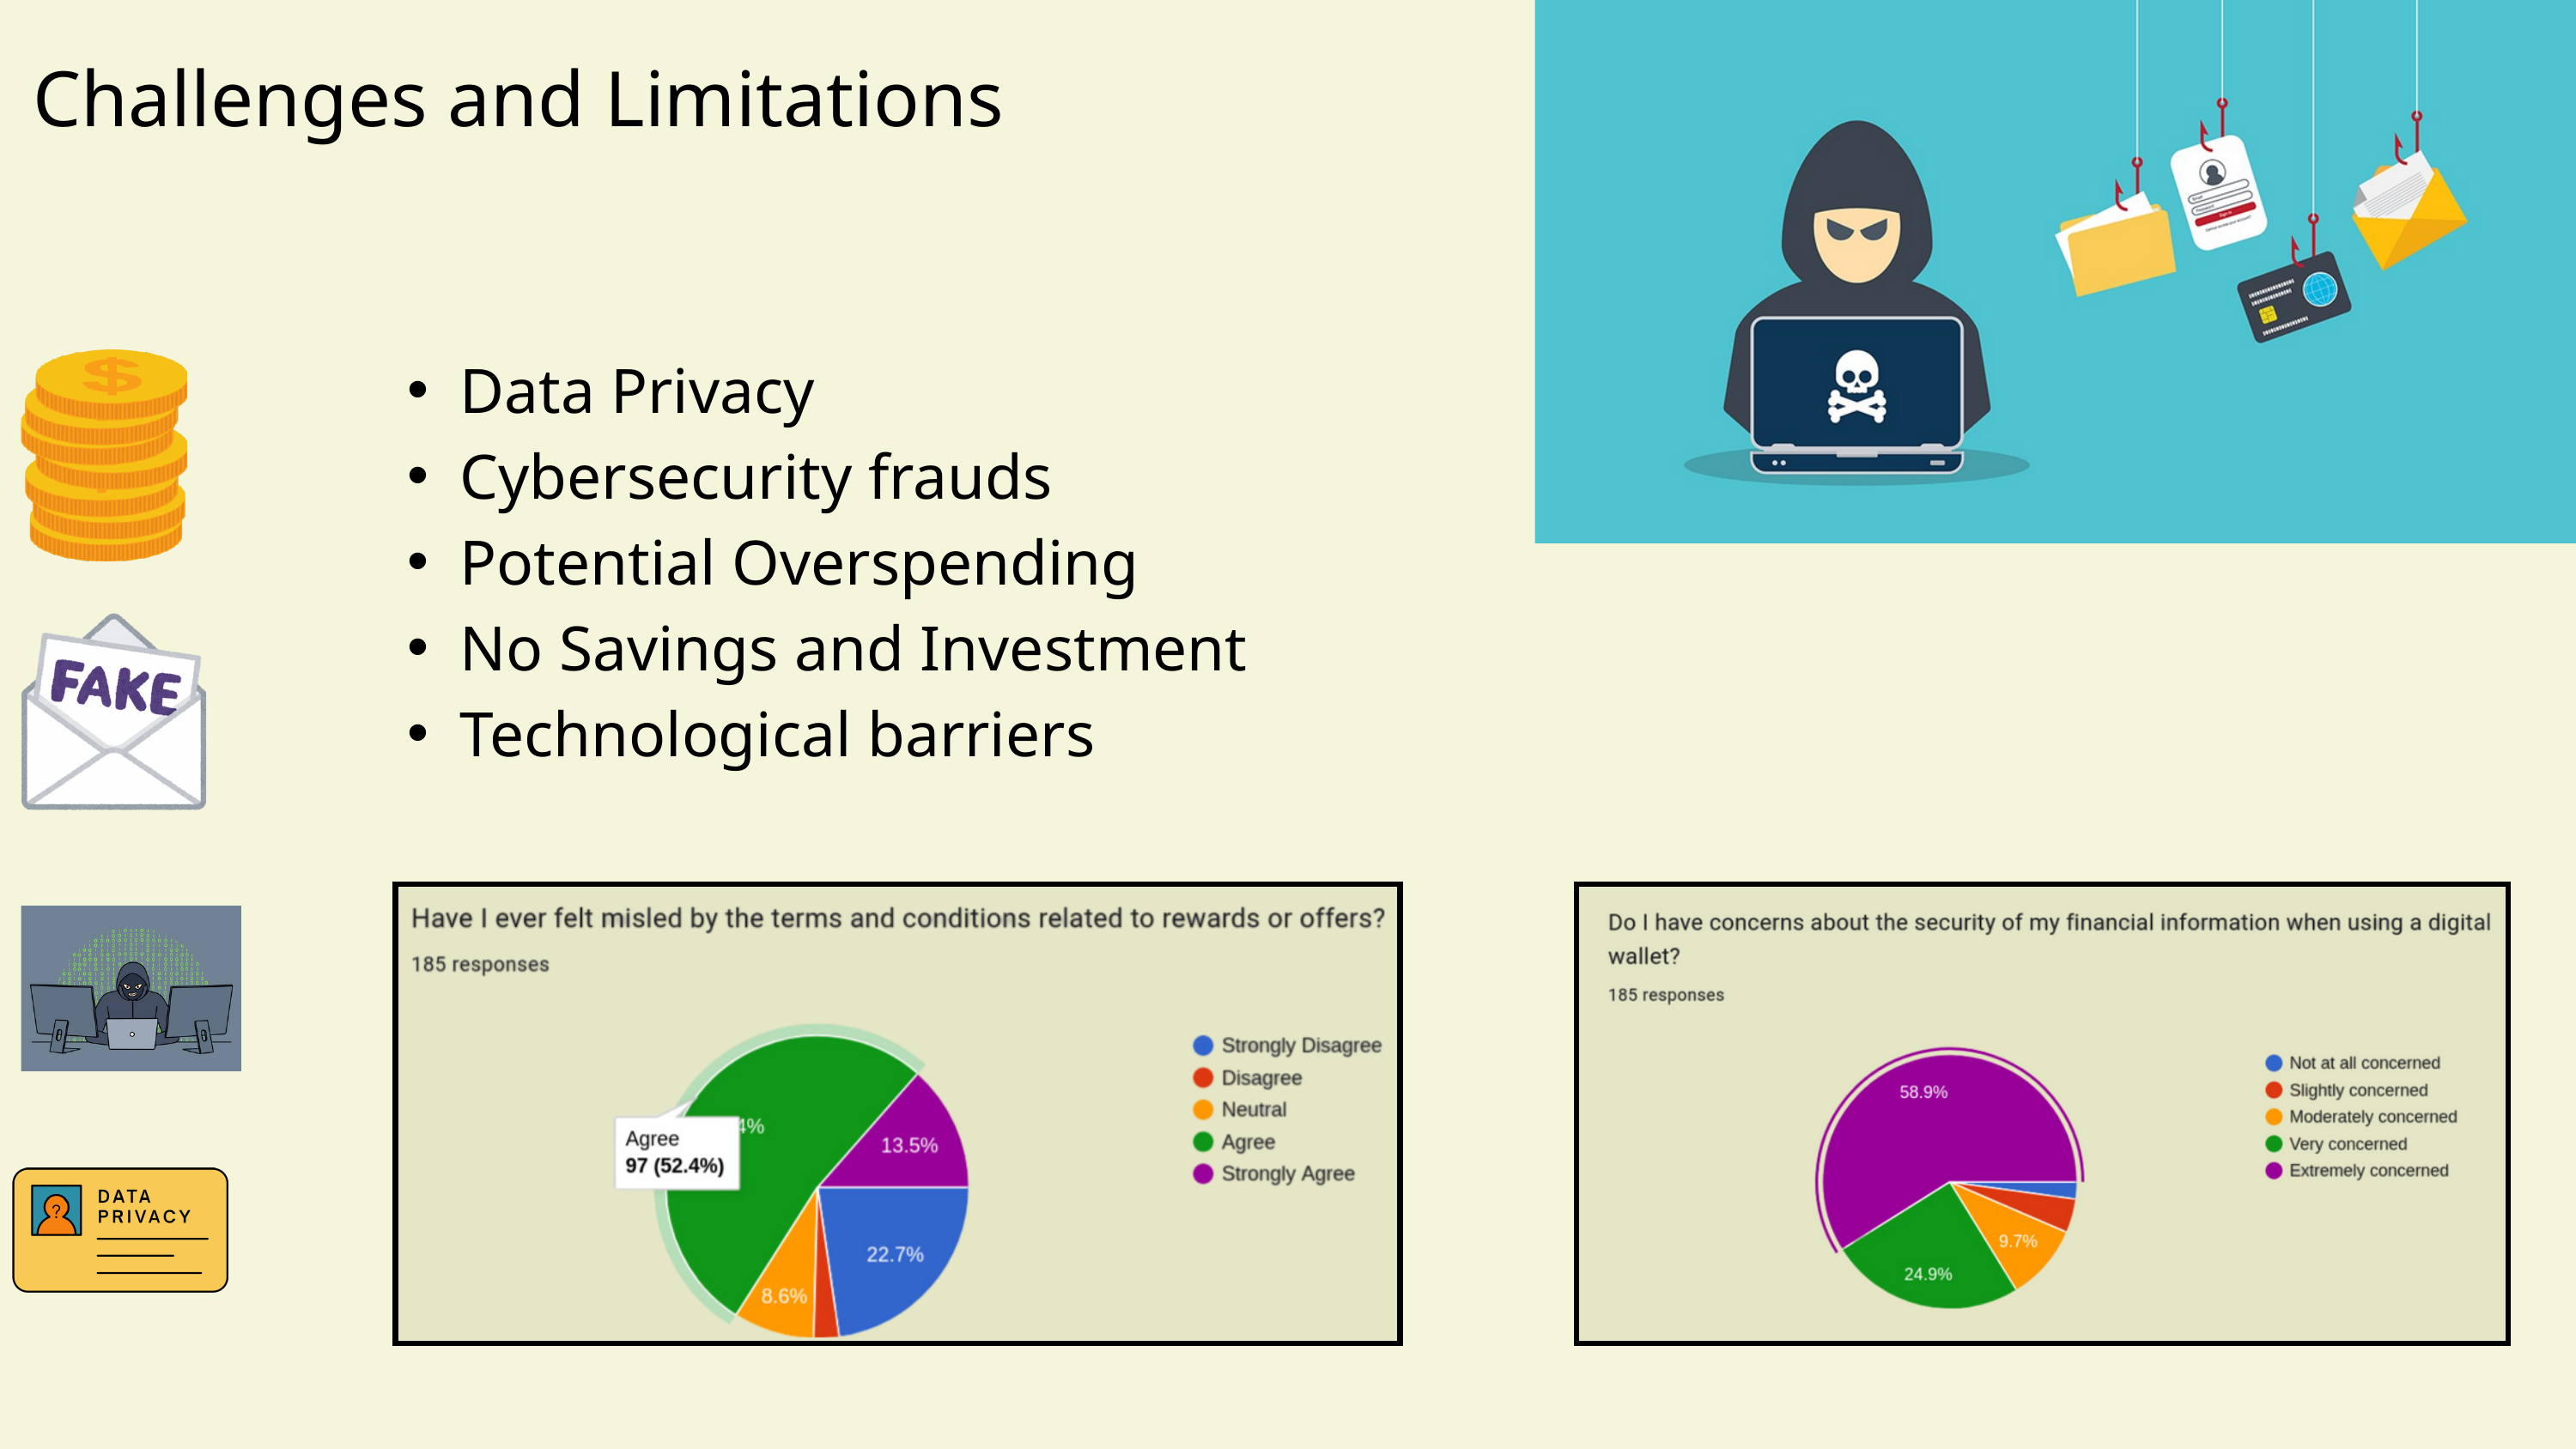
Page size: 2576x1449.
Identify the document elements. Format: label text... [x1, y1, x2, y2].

text_box [21, 349, 188, 561]
text_box [21, 906, 241, 1072]
text_box Challenges and Limitations [33, 34, 2497, 249]
text_box [1534, 0, 2576, 543]
text_box [395, 883, 1400, 1344]
text_box Data Privacy Cybersecurity frauds Potential Overspending No Savings and Investment Technological barriers [355, 340, 1896, 855]
text_box [1576, 883, 2508, 1344]
text_box [21, 613, 207, 810]
text_box [12, 1167, 228, 1293]
